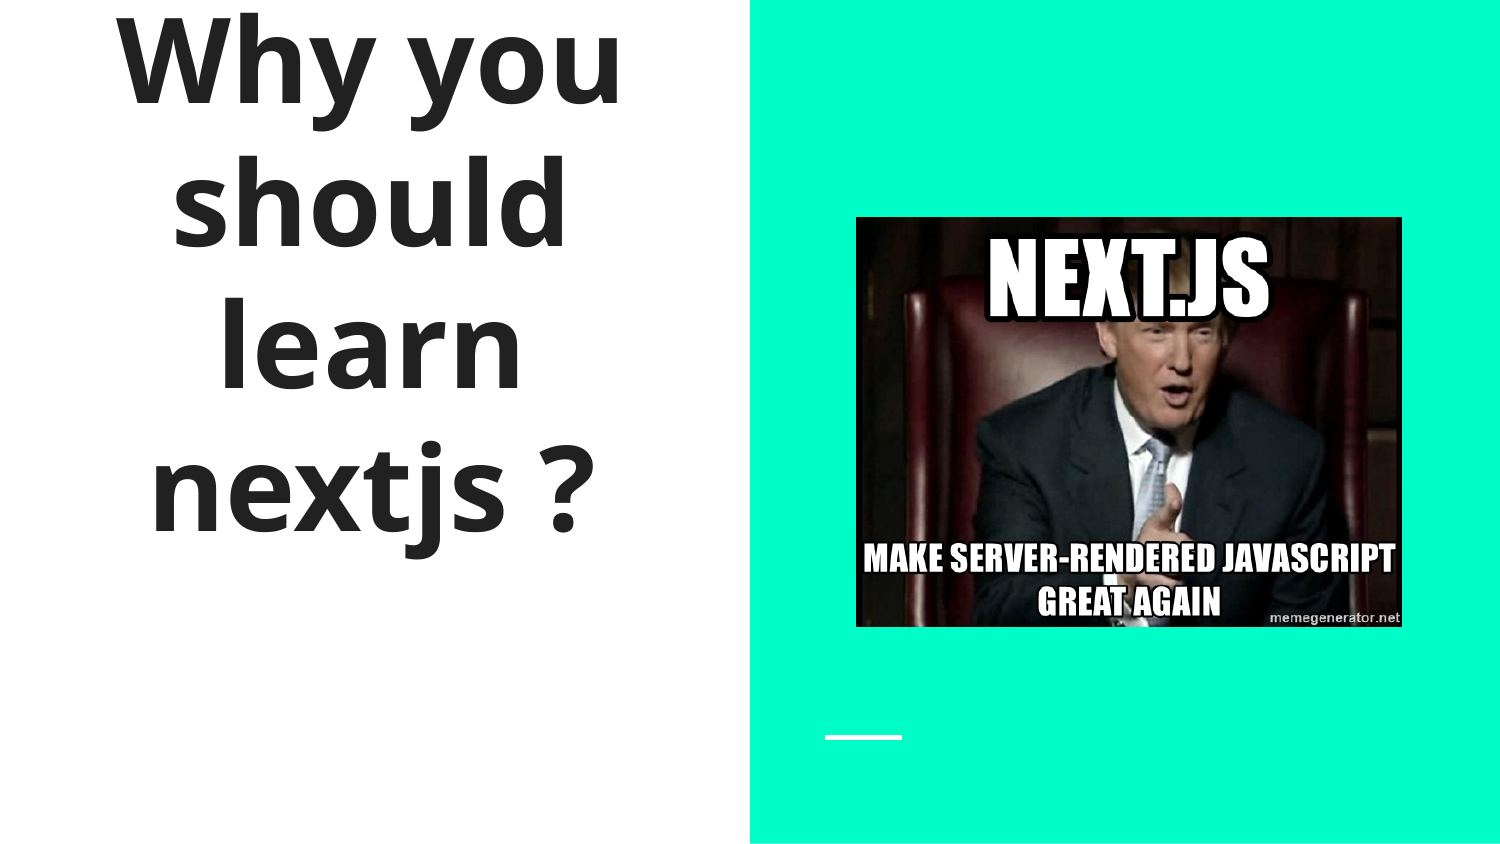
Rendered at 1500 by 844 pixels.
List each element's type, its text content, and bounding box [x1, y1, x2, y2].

picture [855, 217, 1402, 627]
title Why you should learn nextjs ? [40, 289, 704, 570]
